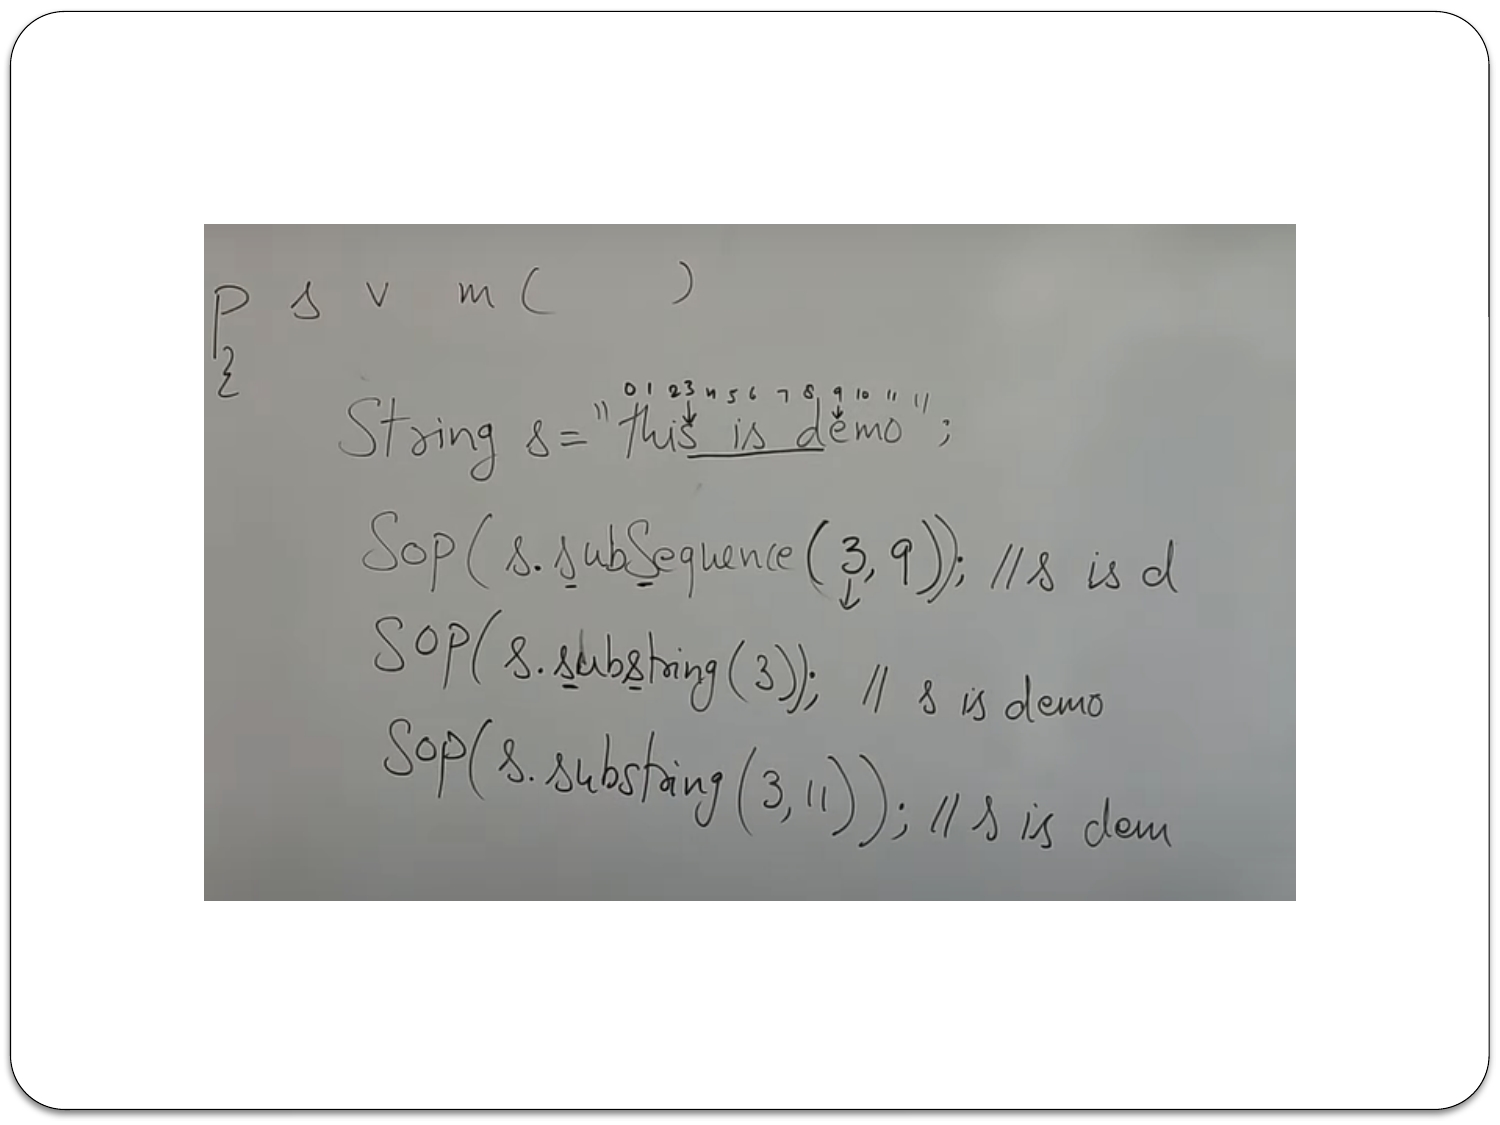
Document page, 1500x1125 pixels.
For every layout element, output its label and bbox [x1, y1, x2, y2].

picture [204, 223, 1296, 901]
